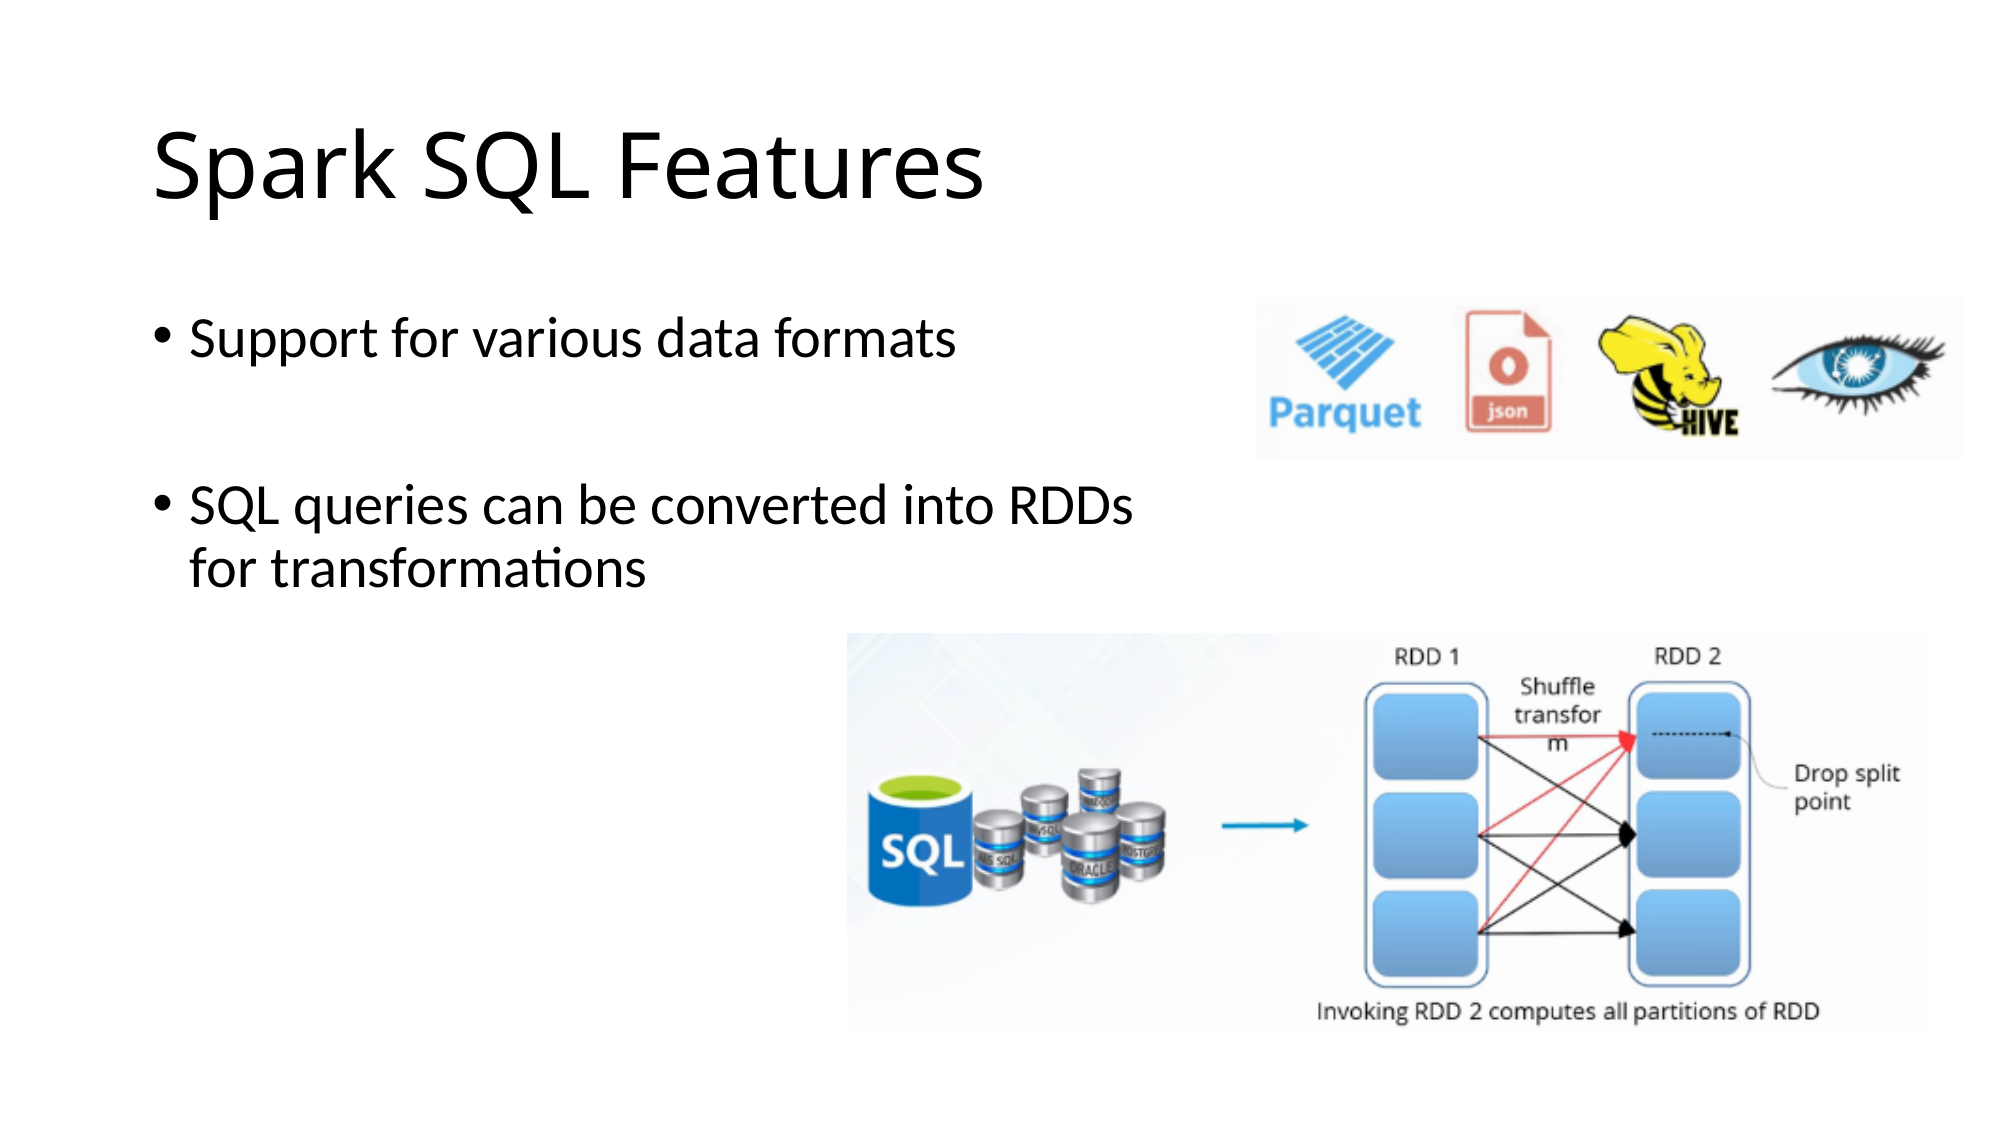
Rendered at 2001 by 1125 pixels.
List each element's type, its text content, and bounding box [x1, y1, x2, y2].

list Support for various data formats SQL queries can be converted into RDDs for transformations [137, 299, 1217, 696]
picture [1256, 297, 1964, 459]
picture [847, 633, 1928, 1031]
title Spark SQL Features [137, 59, 1863, 278]
